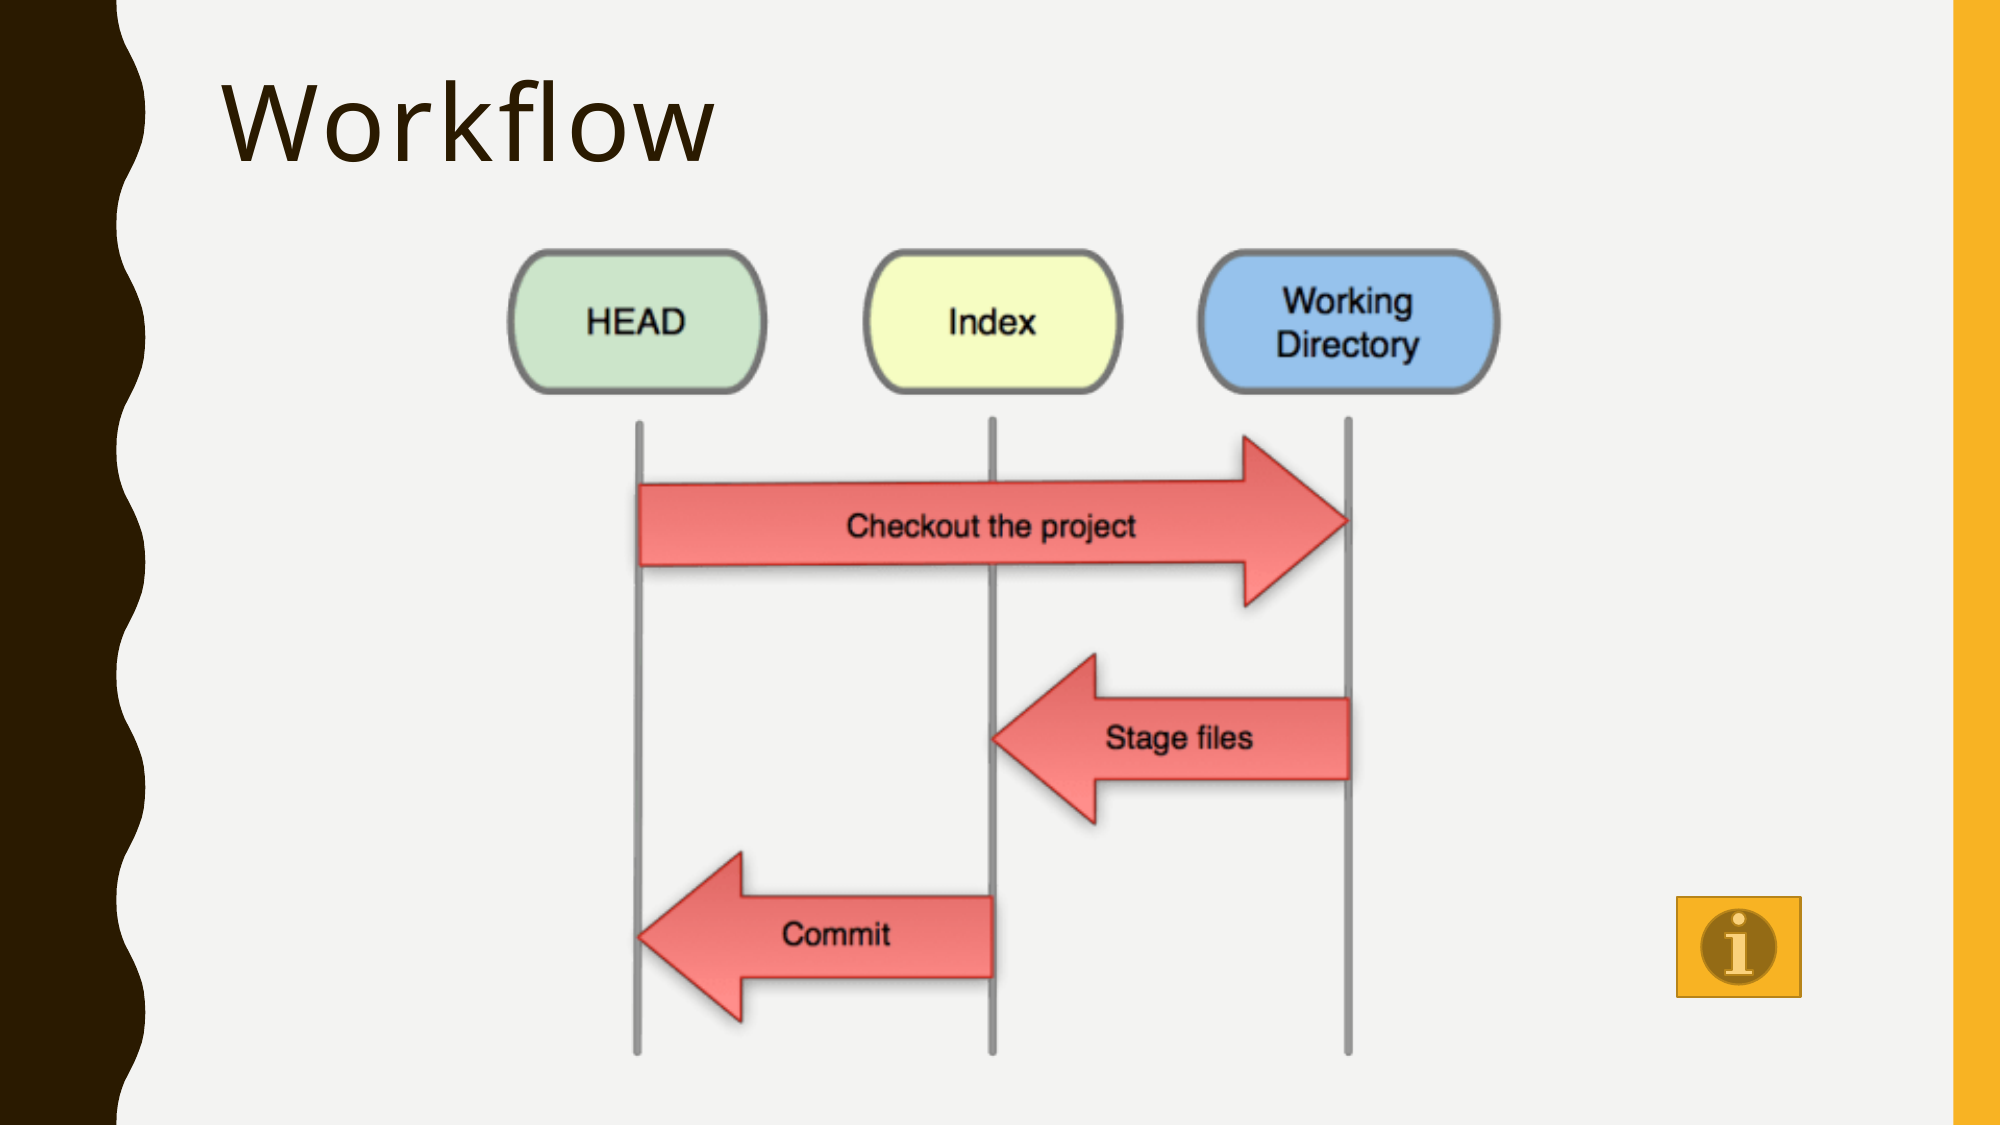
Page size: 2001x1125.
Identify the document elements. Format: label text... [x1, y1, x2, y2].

text_box [1676, 896, 1802, 998]
title Workflow [205, 62, 1875, 308]
picture [482, 224, 1524, 1081]
